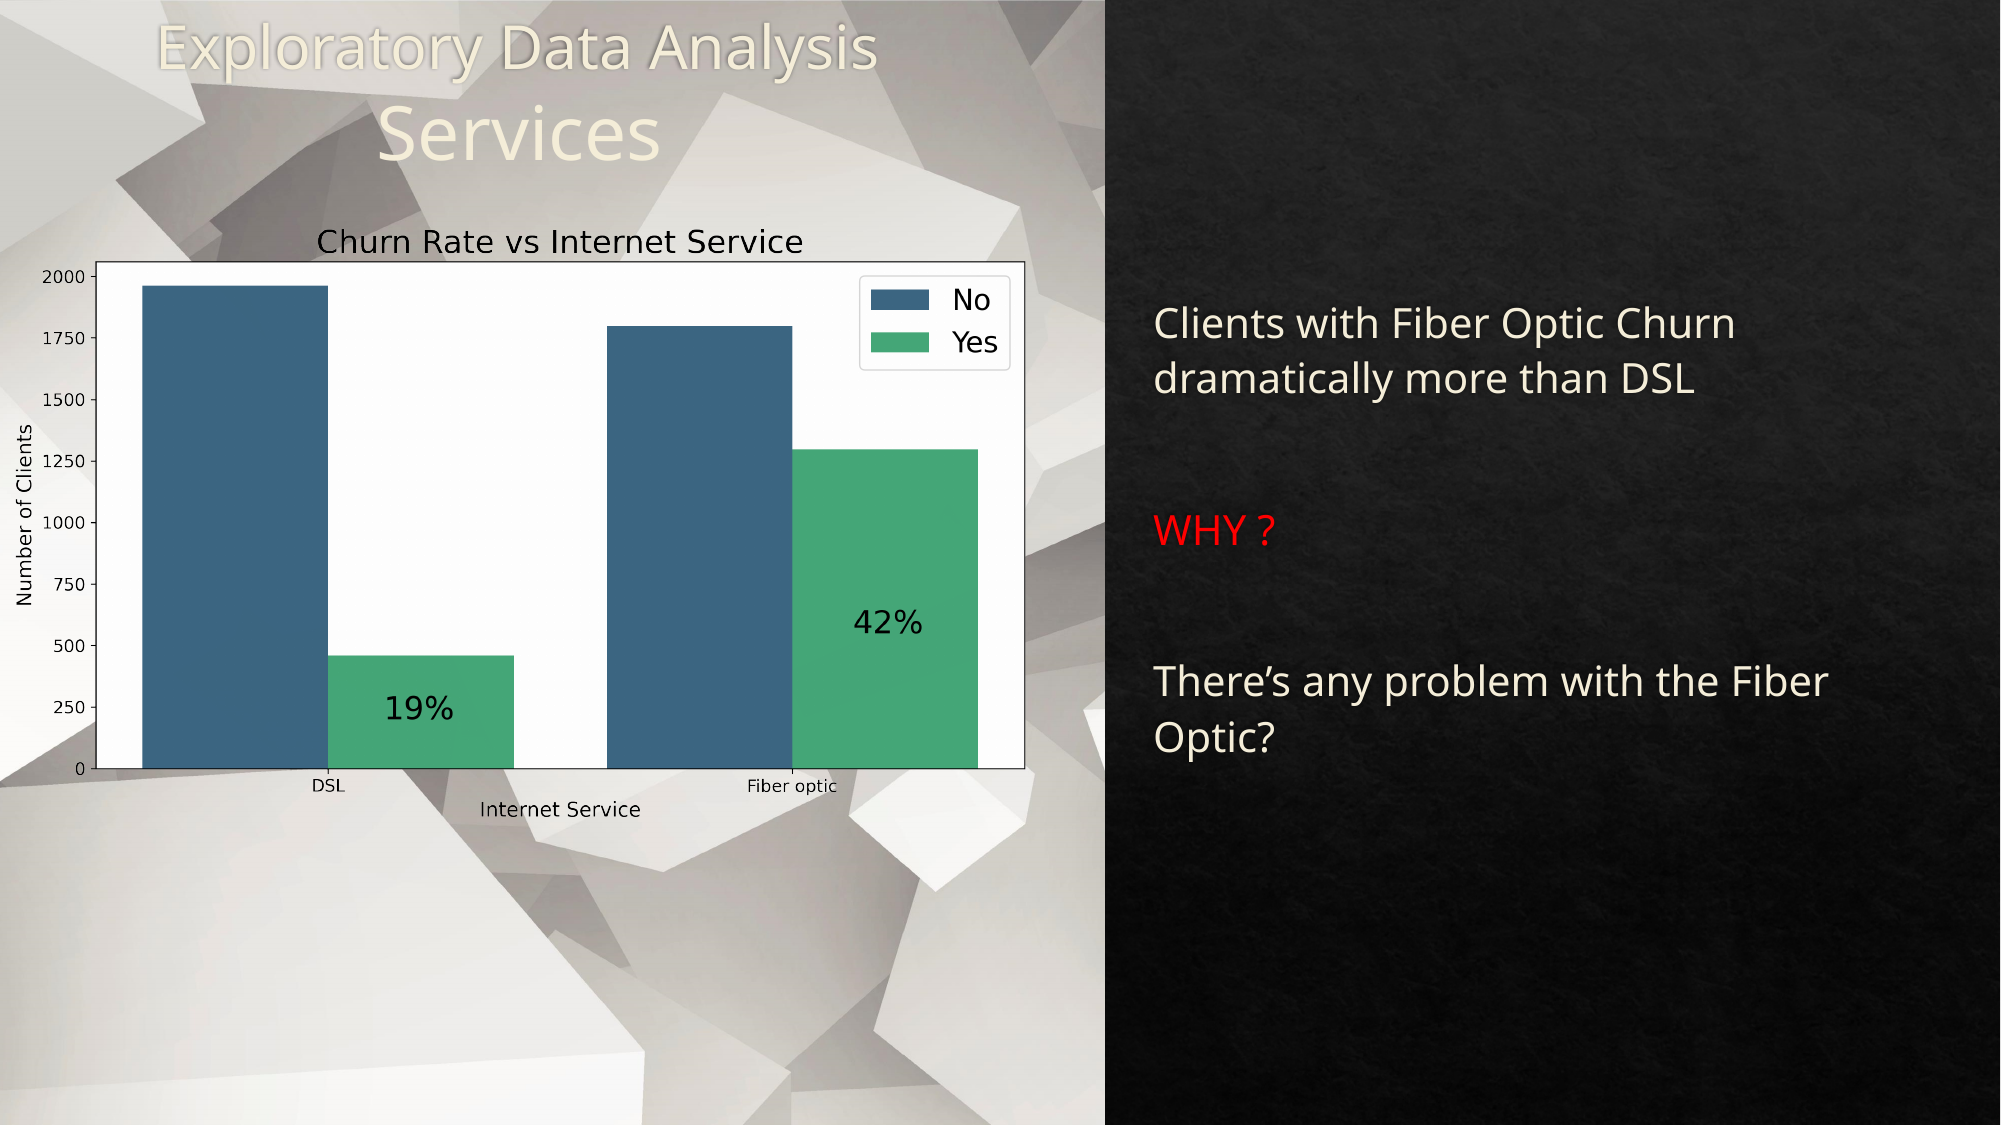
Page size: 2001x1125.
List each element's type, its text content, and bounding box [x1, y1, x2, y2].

picture [0, 0, 1105, 1125]
list Clients with Fiber Optic Churn dramatically more than DSL WHY ? There’s any problem with the Fiber Optic? [1131, 284, 1855, 950]
